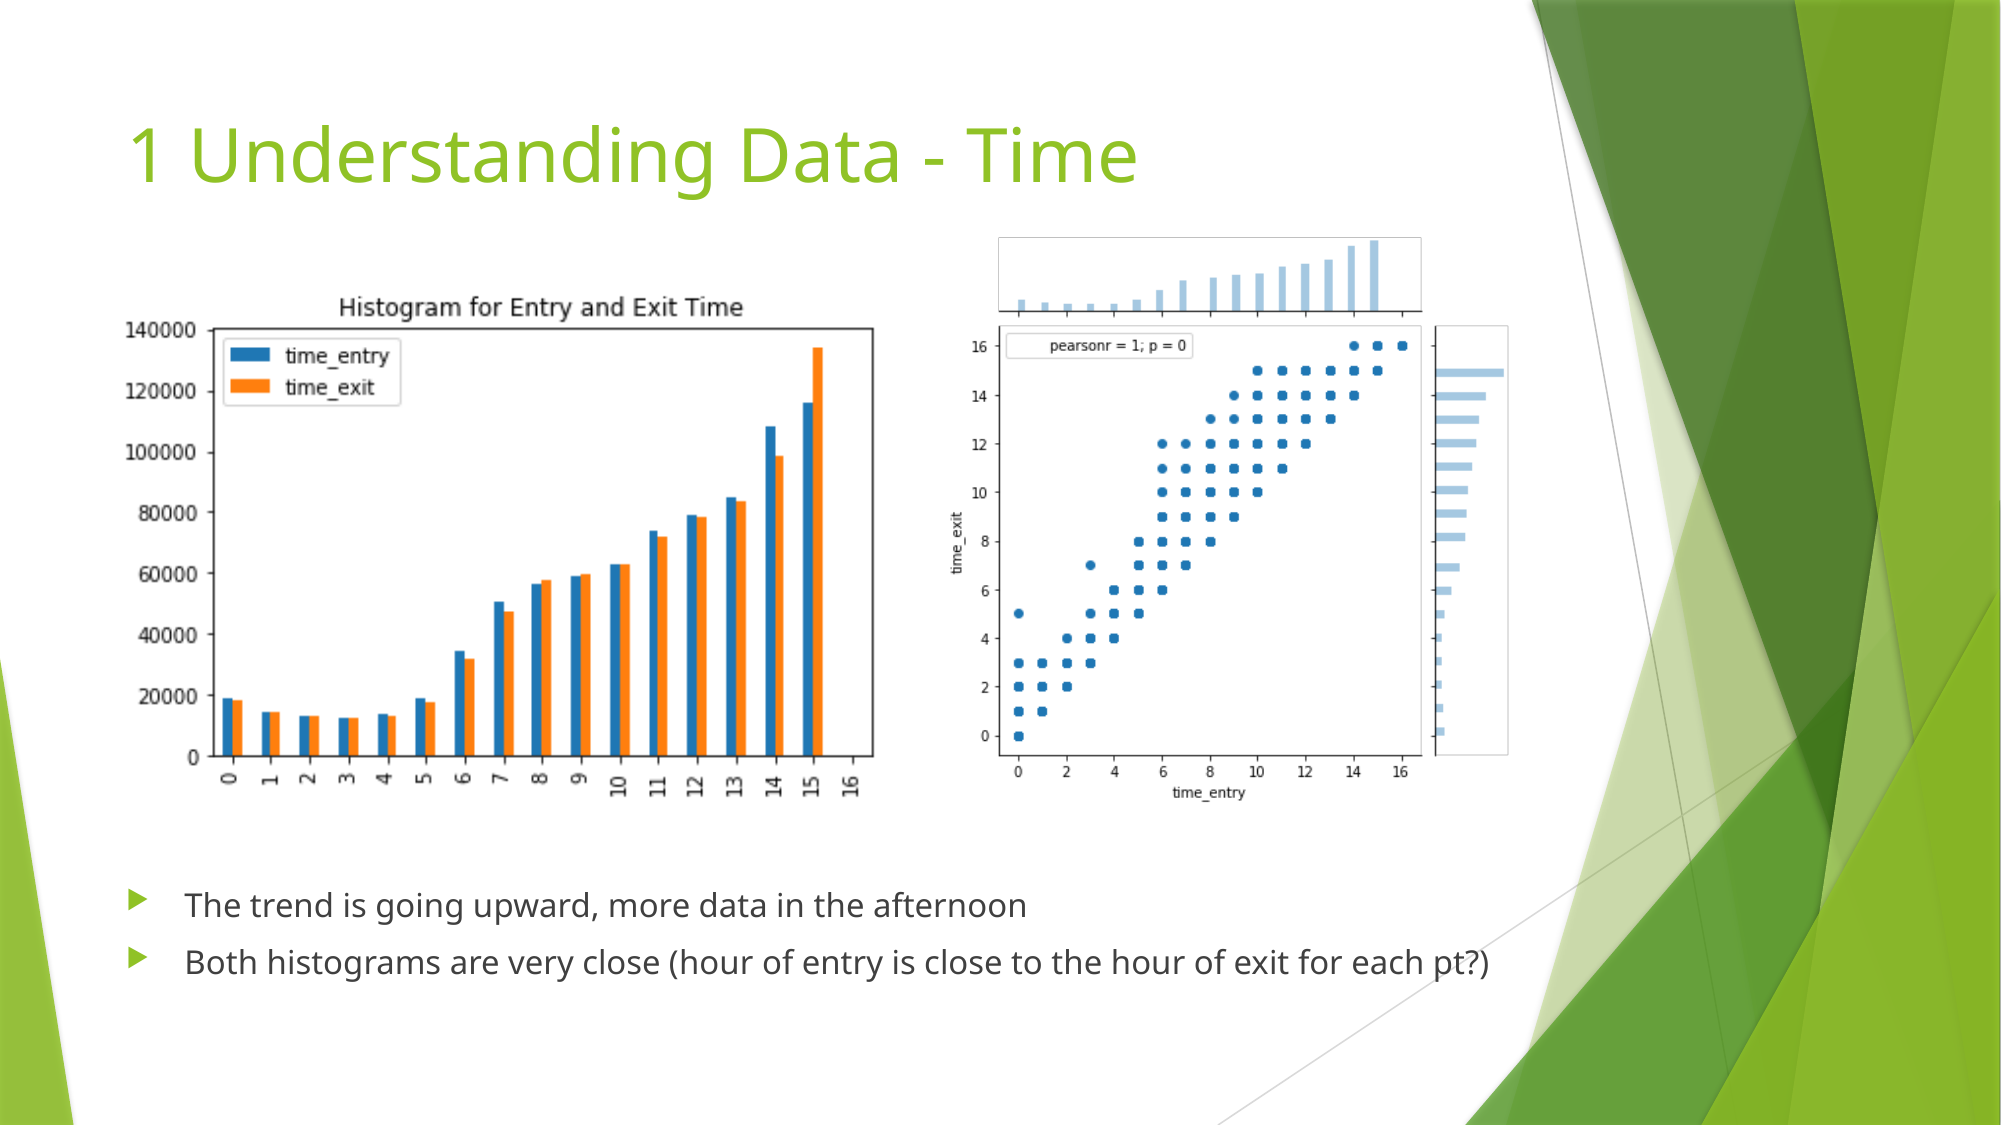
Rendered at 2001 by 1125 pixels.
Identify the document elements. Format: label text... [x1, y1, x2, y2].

title 1 Understanding Data - Time [111, 99, 1522, 317]
picture [110, 282, 892, 809]
picture [941, 223, 1522, 809]
list The trend is going upward, more data in the afternoon Both histograms are very close (hour of entry is close to the hour of exit for each pt?) [111, 876, 1522, 991]
